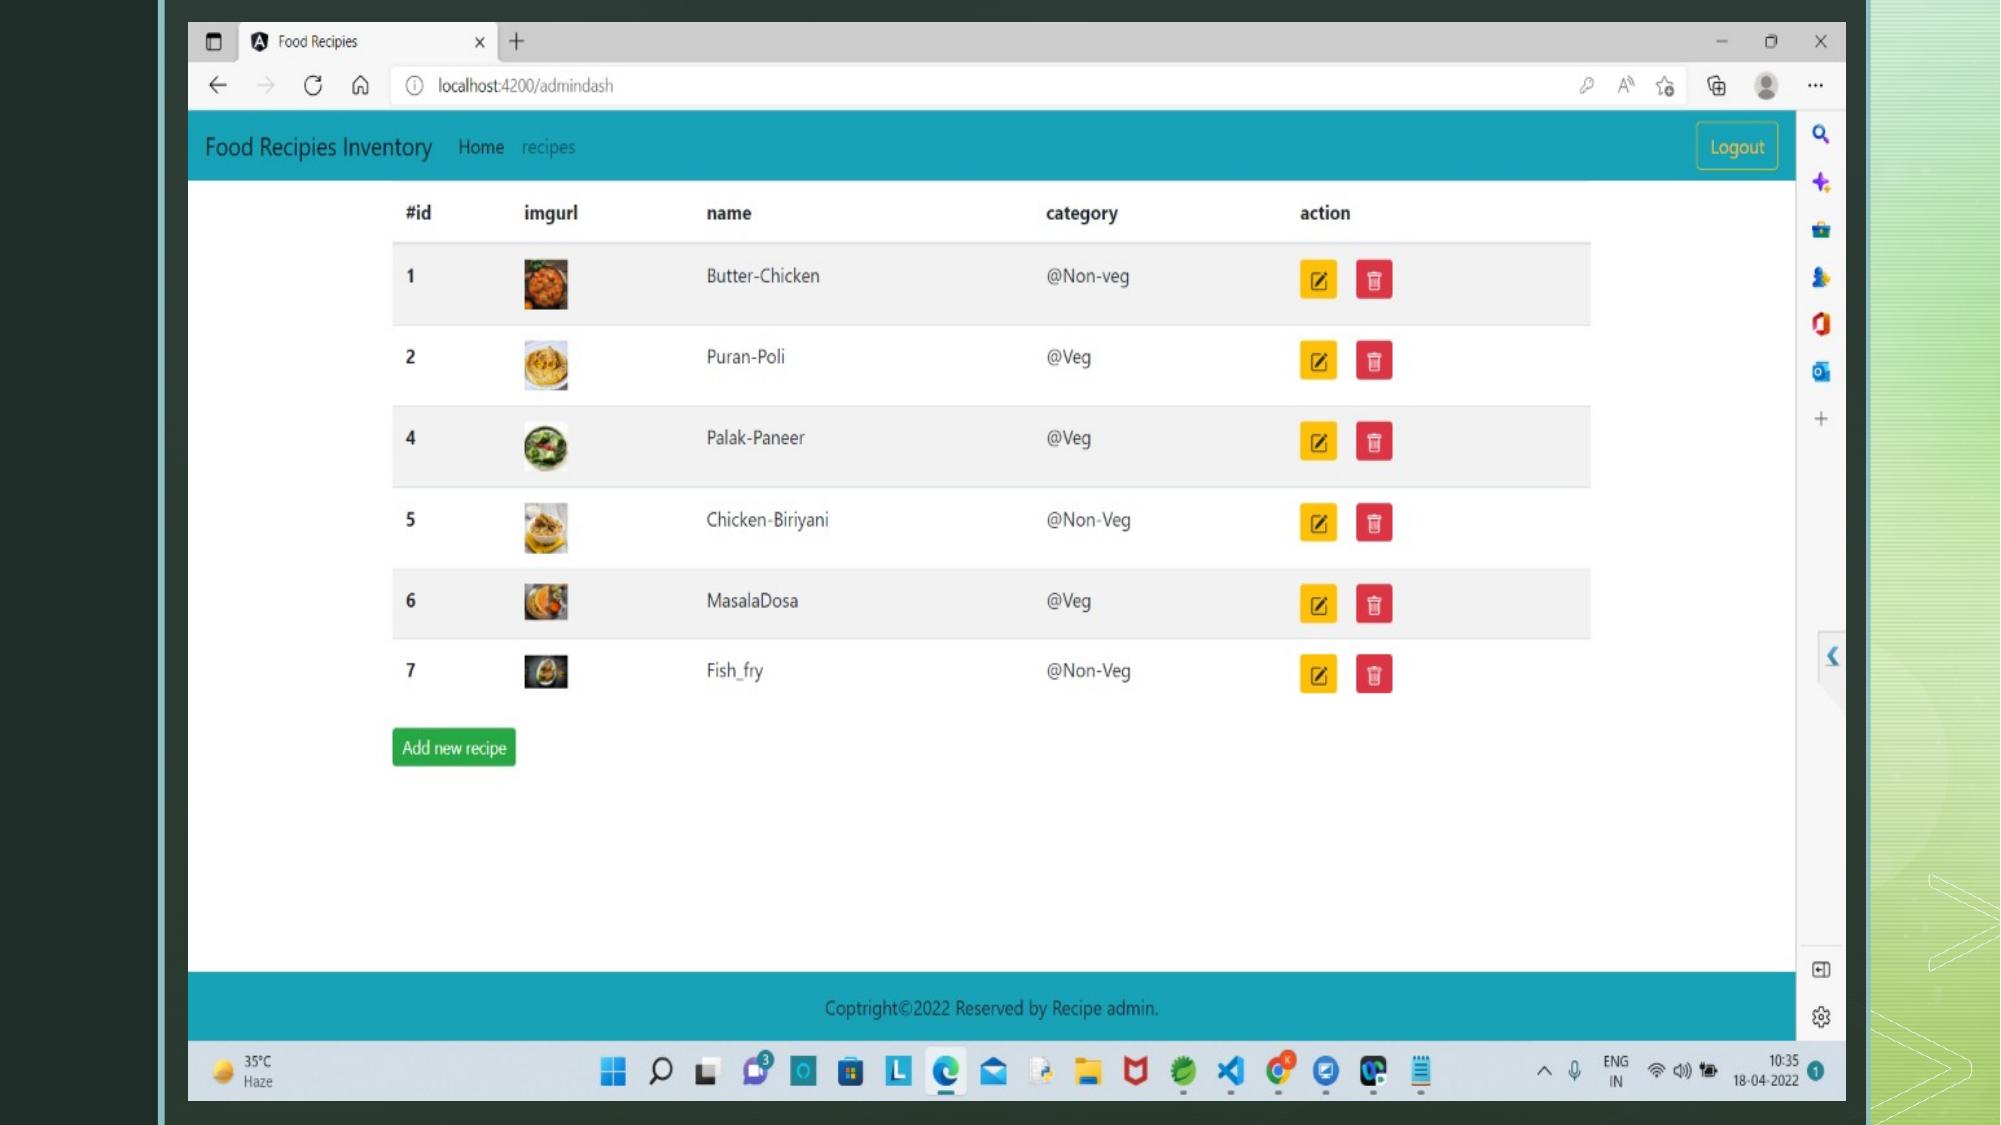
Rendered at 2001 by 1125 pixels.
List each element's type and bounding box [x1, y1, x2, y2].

picture [1871, 0, 2001, 1125]
picture [188, 22, 1847, 1101]
